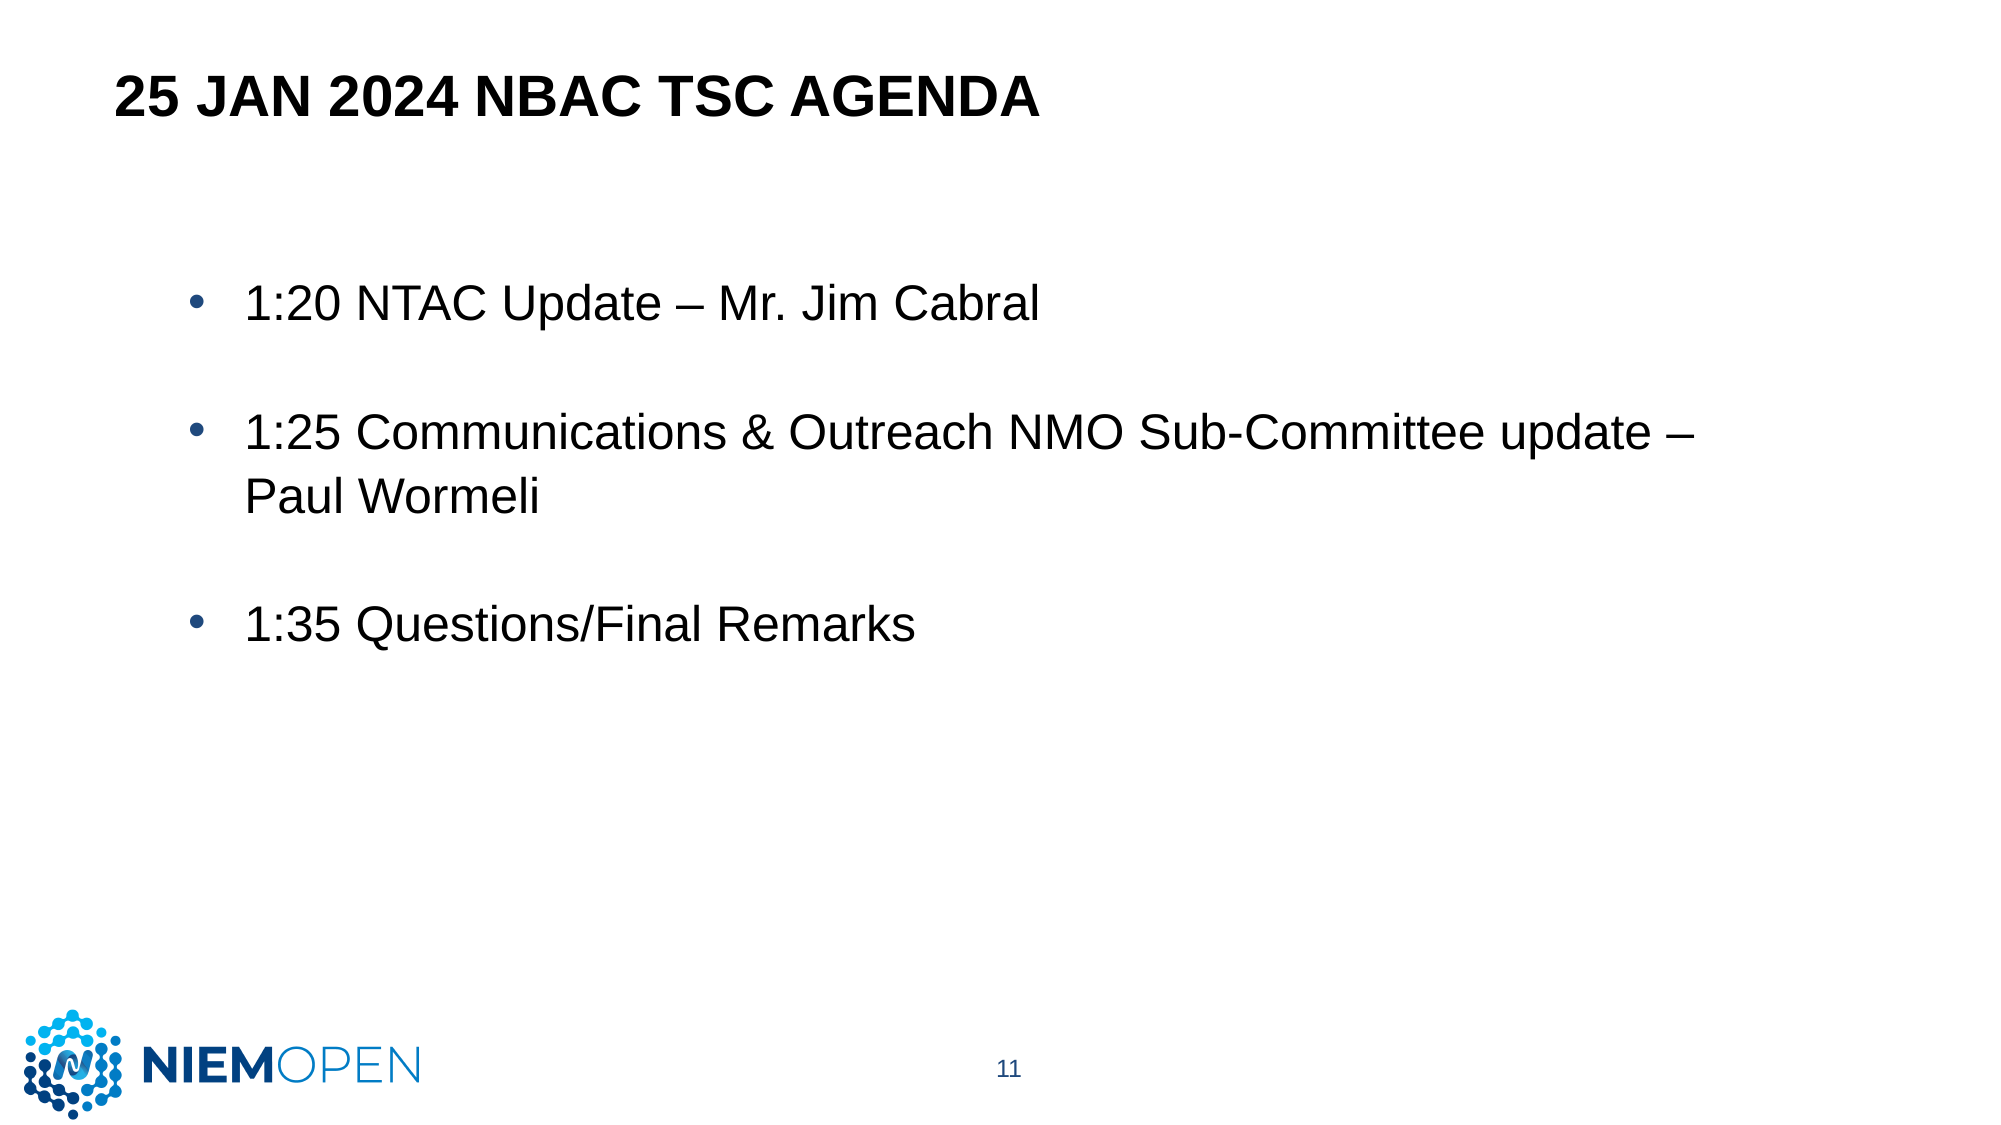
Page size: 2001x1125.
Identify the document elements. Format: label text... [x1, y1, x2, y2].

slide_number 11 [775, 1045, 1243, 1106]
picture [19, 1004, 424, 1125]
title 25 Jan 2024 NBAC TSC Agenda [99, 63, 1900, 197]
list 1:20 NTAC Update – Mr. Jim Cabral 1:25 Communications & Outreach NMO Sub-Committee update – Paul Wormeli 1:35 Questions/Final Remarks [173, 135, 1900, 789]
